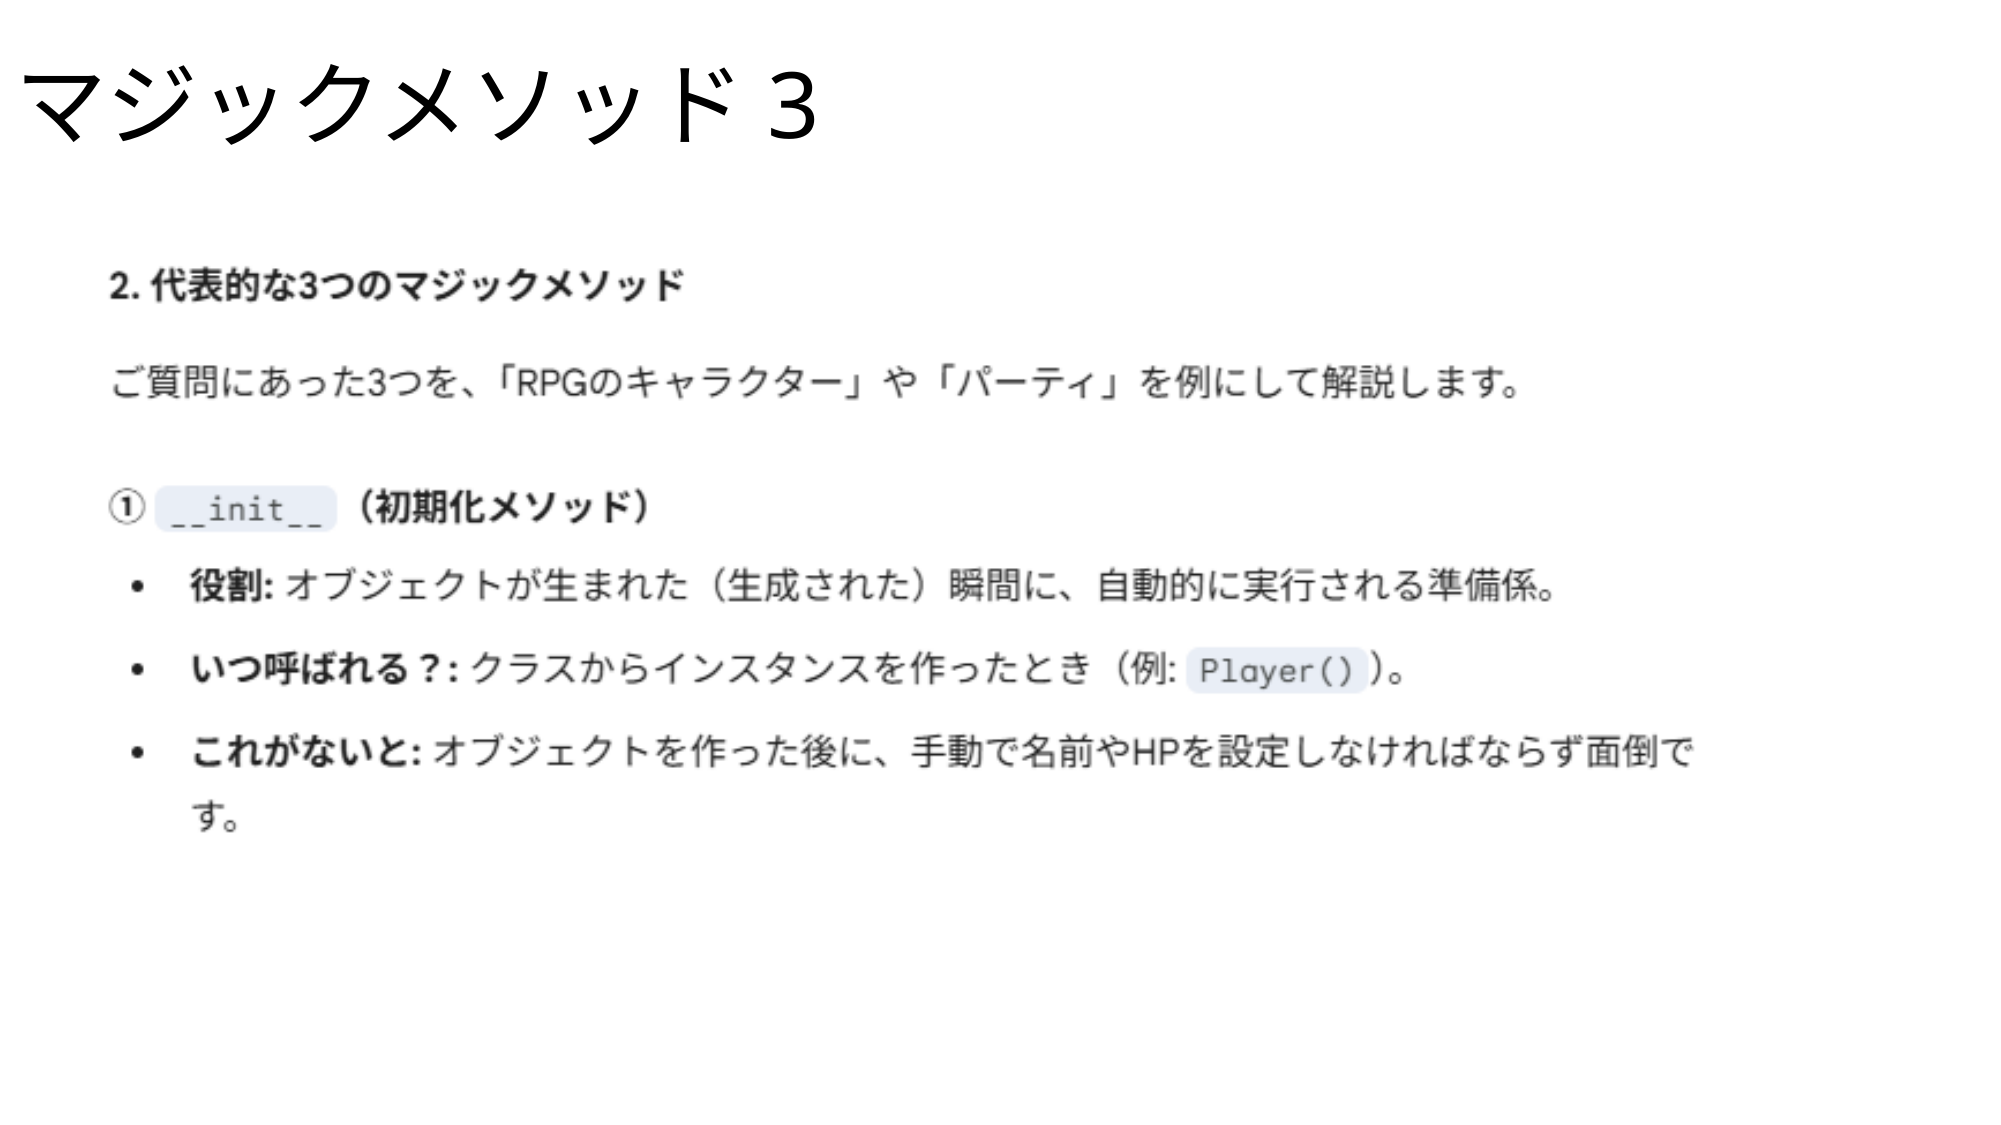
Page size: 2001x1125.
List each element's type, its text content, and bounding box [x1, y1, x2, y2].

title マジックメソッド3 [0, 0, 1725, 218]
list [76, 243, 1713, 852]
